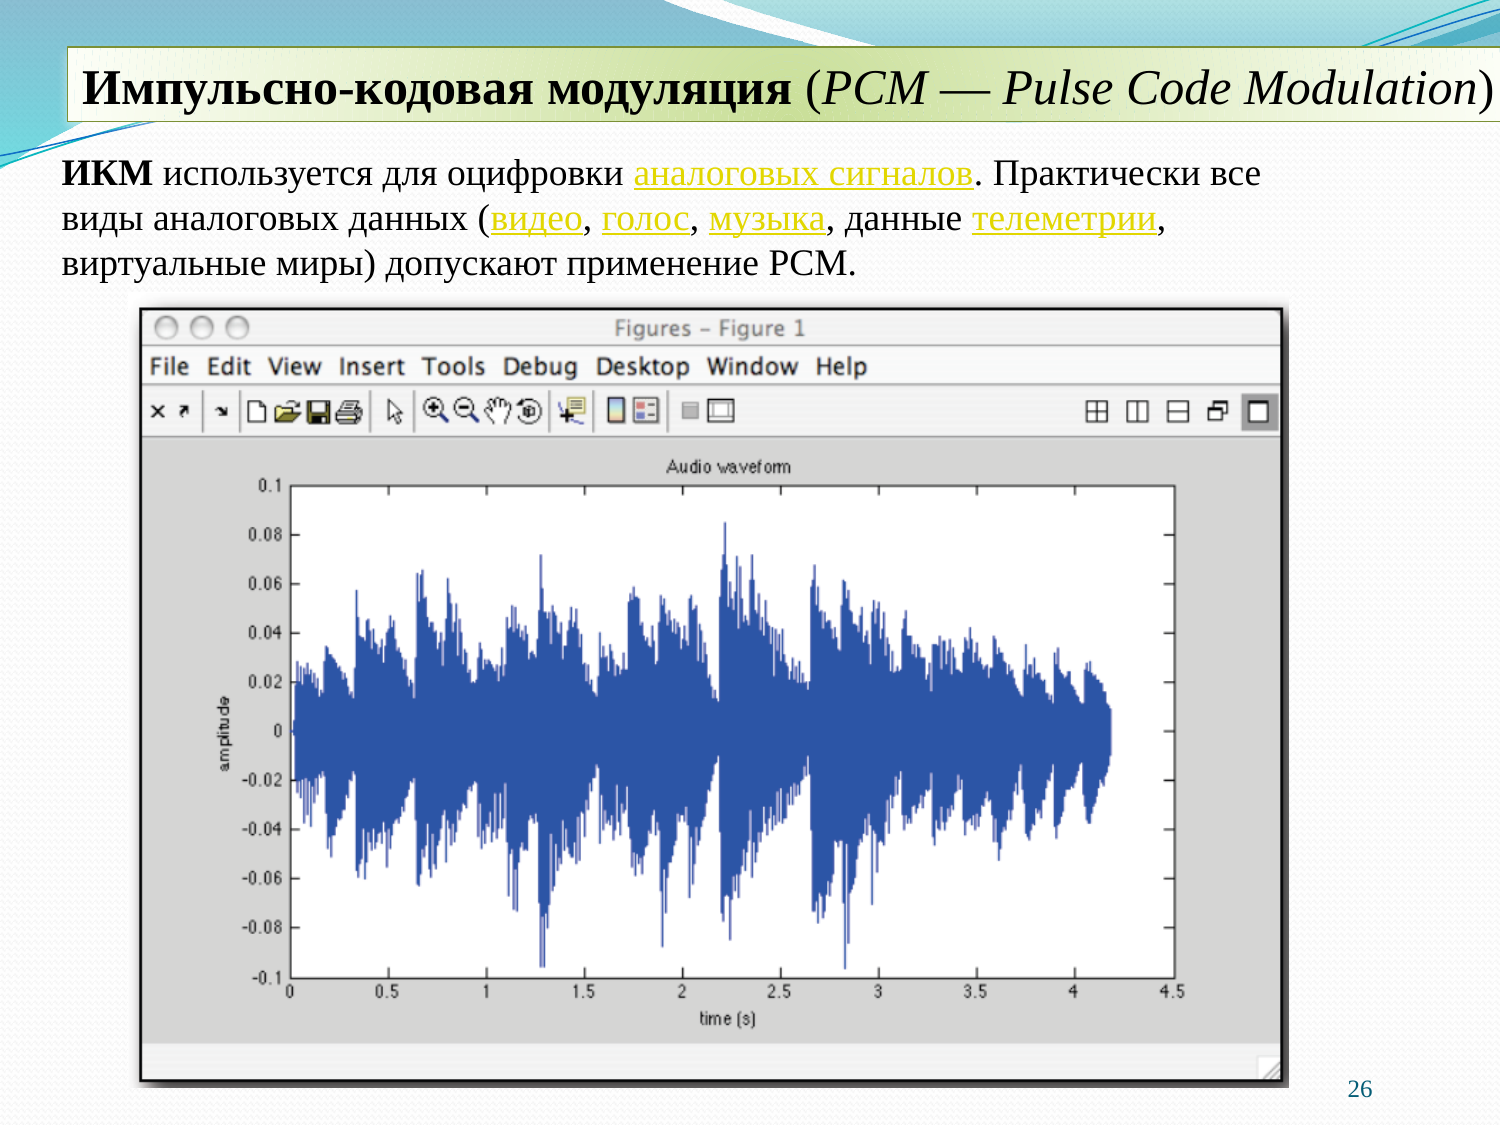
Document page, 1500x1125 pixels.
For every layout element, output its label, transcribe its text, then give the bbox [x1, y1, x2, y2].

text_box Импульсно-кодовая модуляция (PCM — Pulse Code Modulation) [67, 46, 1500, 122]
picture [128, 292, 1290, 1088]
text_box ИКМ используется для оцифровки аналоговых сигналов. Практически все виды аналоговых данных (видео, голос, музыка, данные телеметрии, виртуальные миры) допускают применение PCM. [46, 140, 1336, 291]
slide_number 26 [1347, 1042, 1473, 1103]
